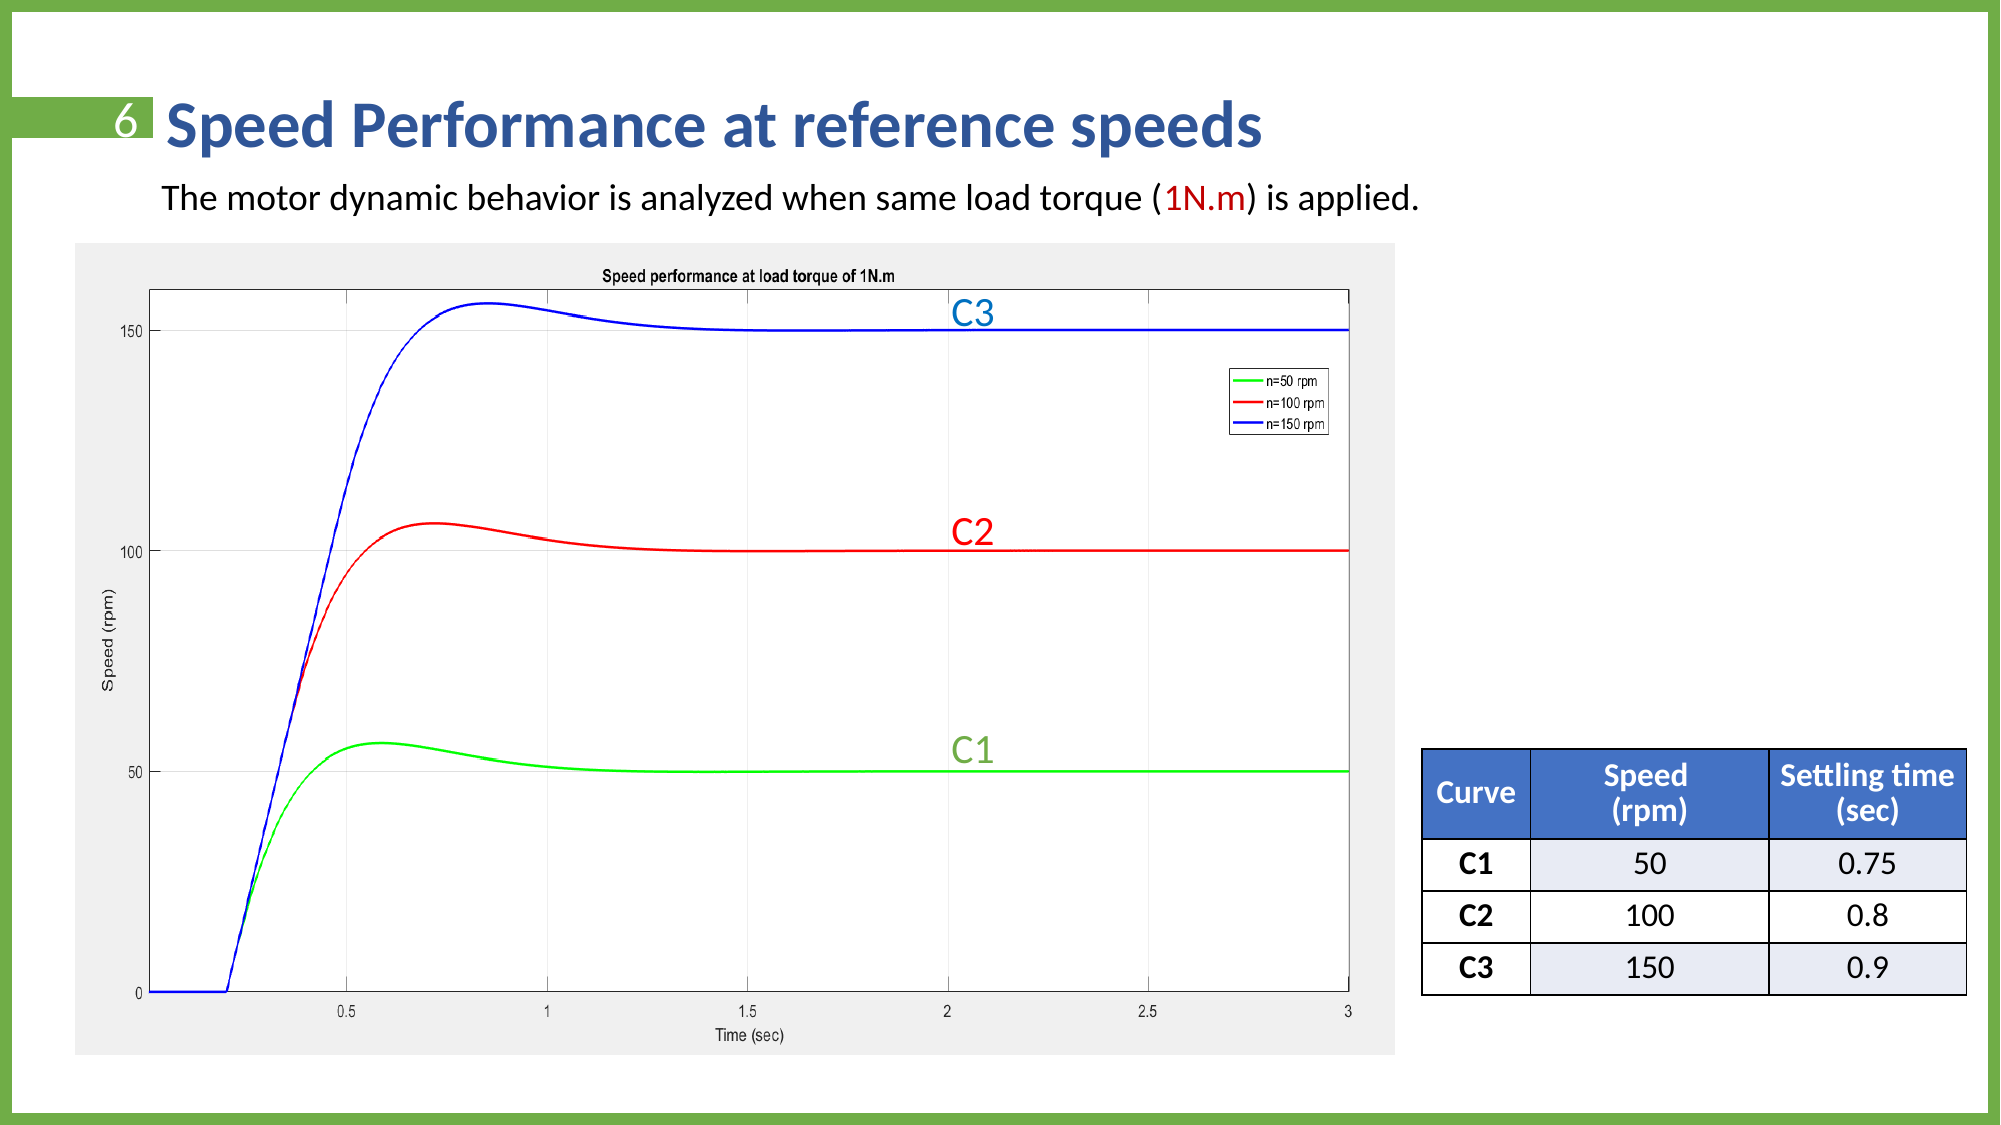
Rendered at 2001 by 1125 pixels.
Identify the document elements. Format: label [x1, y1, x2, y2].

text_box [75, 243, 1395, 1055]
text_box [5, 80, 154, 156]
text_box [4, 4, 1996, 1121]
